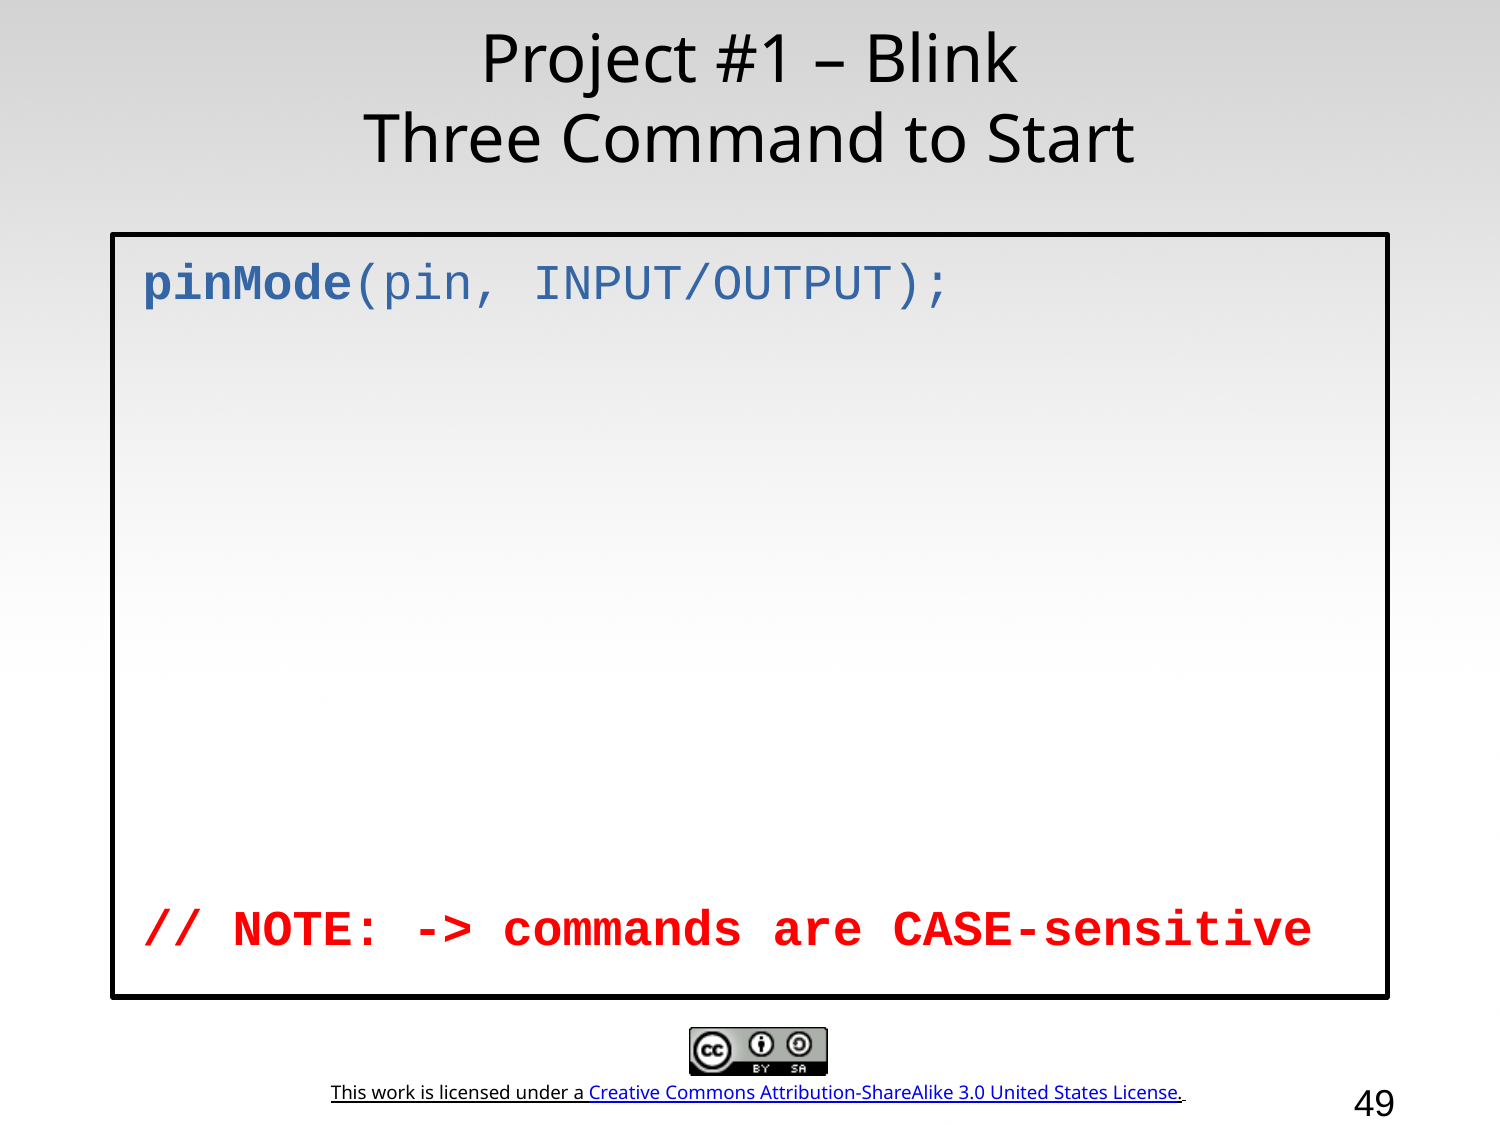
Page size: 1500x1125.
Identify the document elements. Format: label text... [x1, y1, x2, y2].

picture [0, 0, 1500, 1125]
list pinMode(pin, INPUT/OUTPUT); // NOTE: -> commands are CASE-sensitive [112, 234, 1388, 997]
title Project #1 – Blink Three Command to Start [112, 2, 1388, 190]
